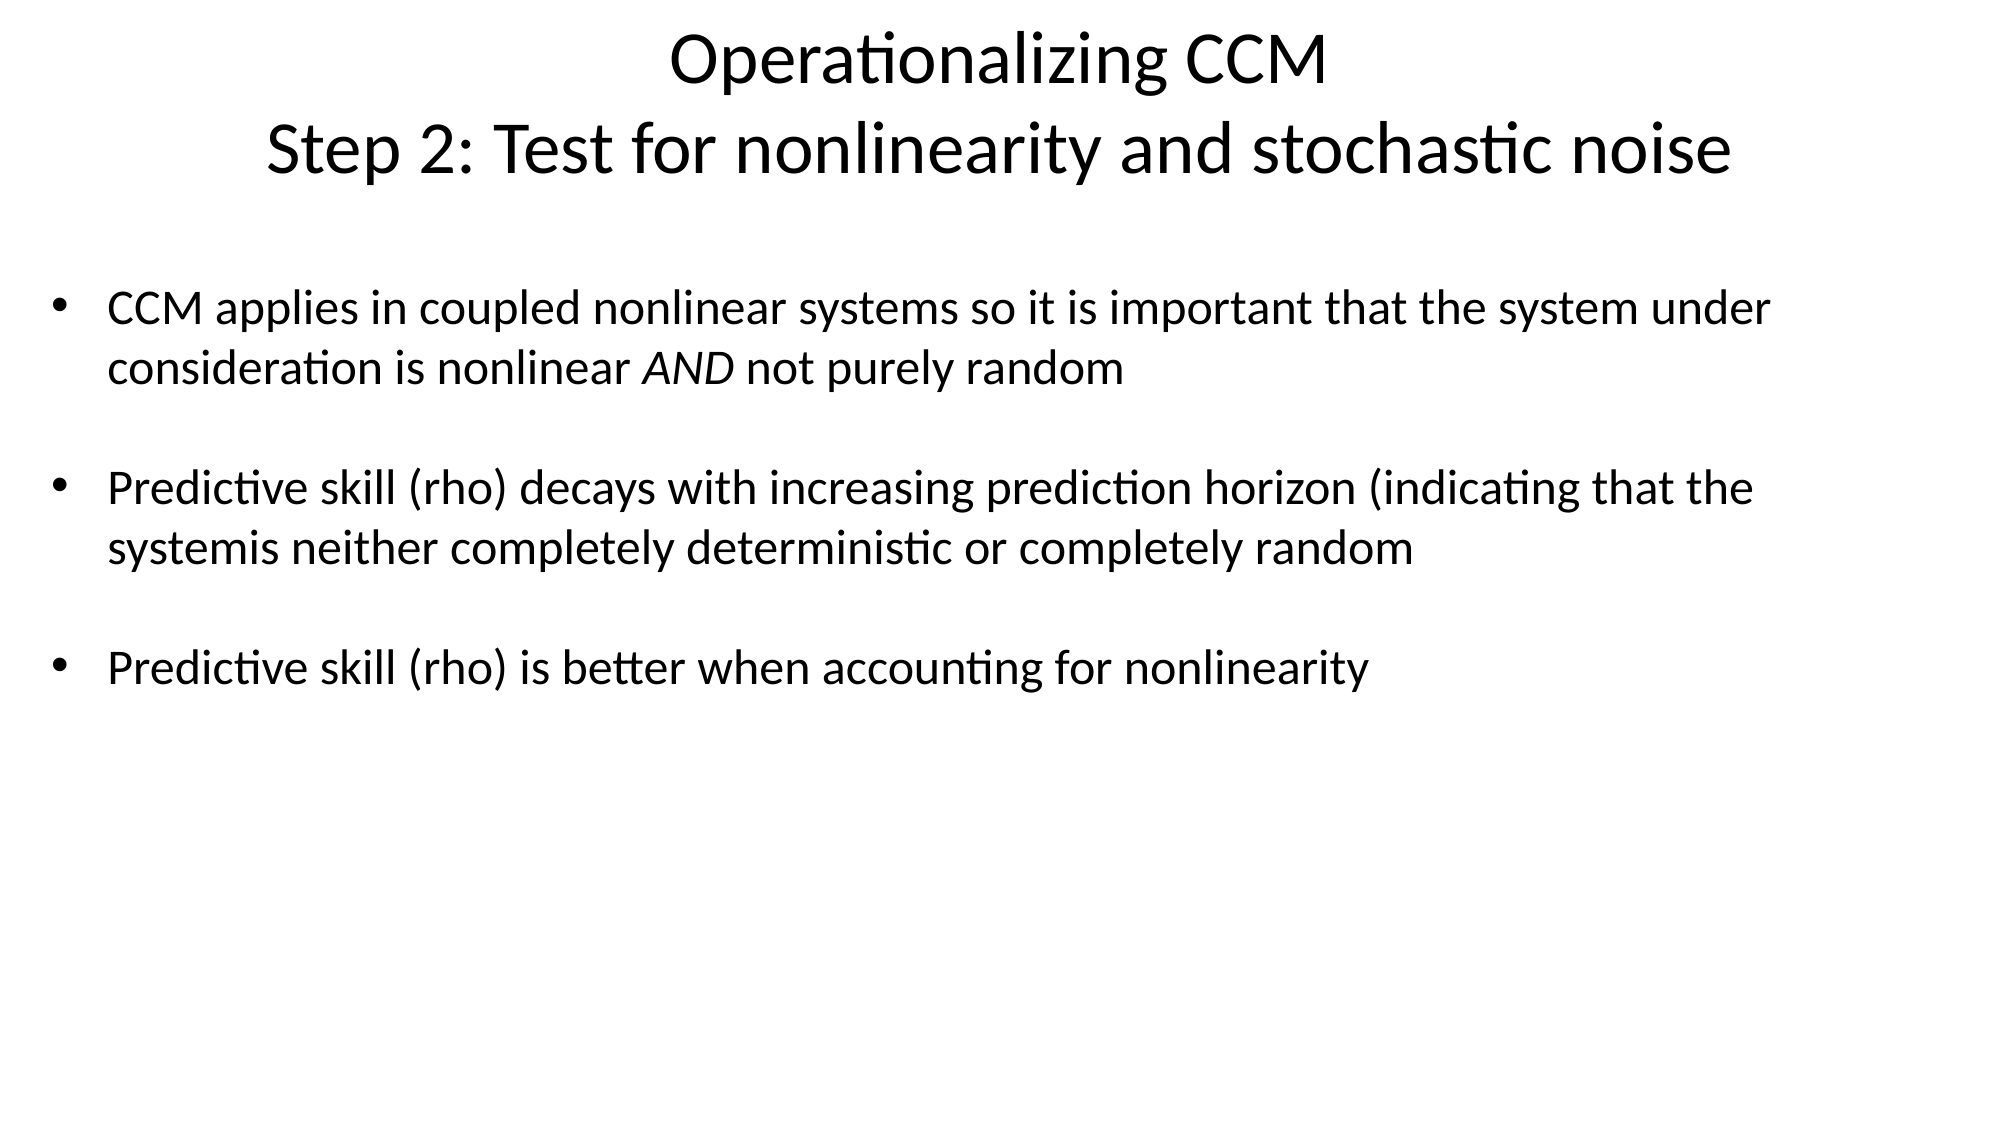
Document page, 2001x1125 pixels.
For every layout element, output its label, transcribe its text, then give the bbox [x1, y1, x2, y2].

text_box Operationalizing CCM Step 2: Test for nonlinearity and stochastic noise [0, 1, 2000, 197]
text_box CCM applies in coupled nonlinear systems so it is important that the system under consideration is nonlinear AND not purely random Predictive skill (rho) decays with increasing prediction horizon (indicating that the systemis neither completely deterministic or completely random Predictive skill (rho) is better when accounting for nonlinearity [36, 266, 1853, 762]
